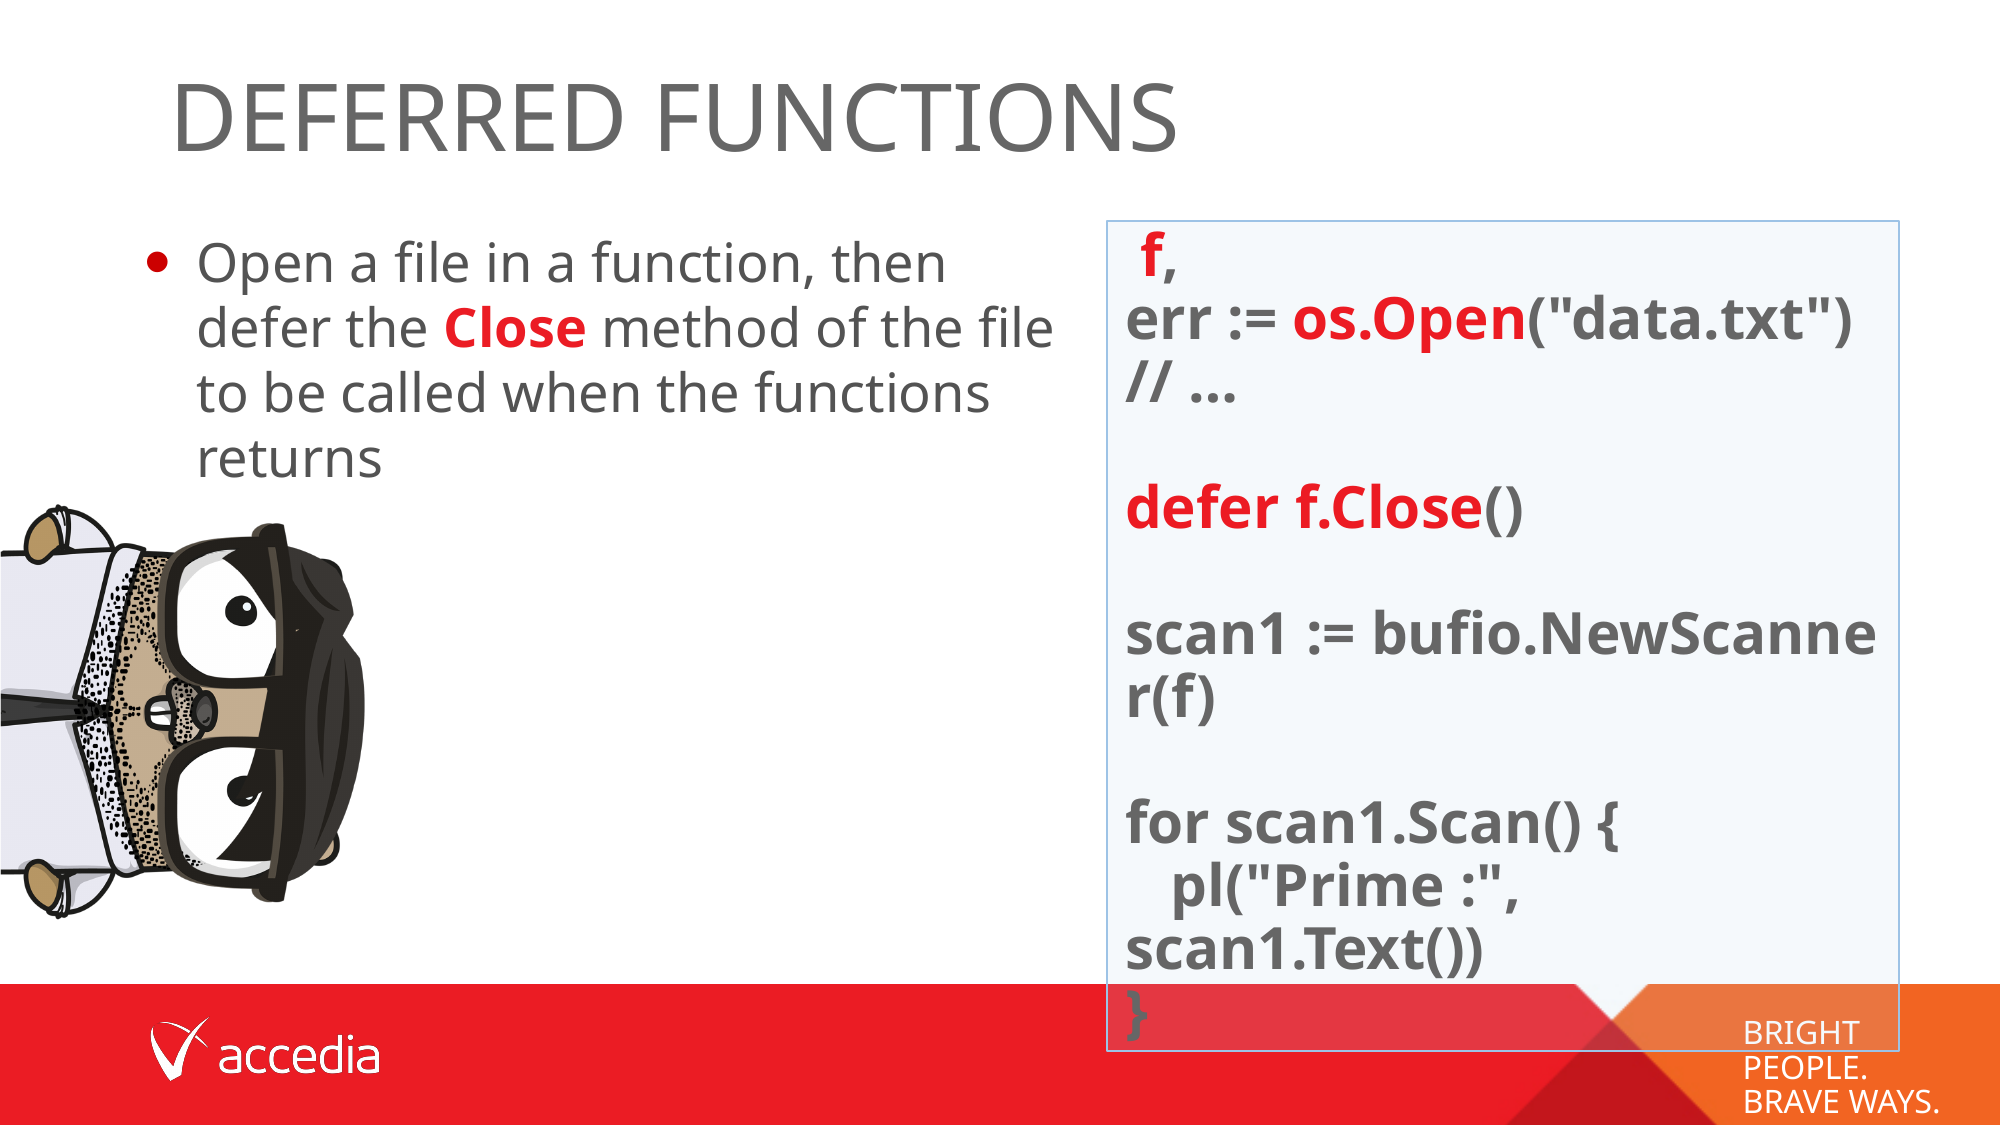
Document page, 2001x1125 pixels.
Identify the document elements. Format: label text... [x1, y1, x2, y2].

picture [1, 476, 473, 951]
list Open a file in a function, then defer the Close method of the file to be called when the functions returns [136, 220, 1065, 936]
text_box f, err := os.Open("data.txt") // … defer f.Close() scan1 := bufio.NewScanner(f) for scan1.Scan() { pl("Prime :", scan1.Text()) } [1107, 220, 1899, 1051]
title DEFERRED Functions [136, 46, 1863, 195]
picture [0, 984, 2000, 1125]
